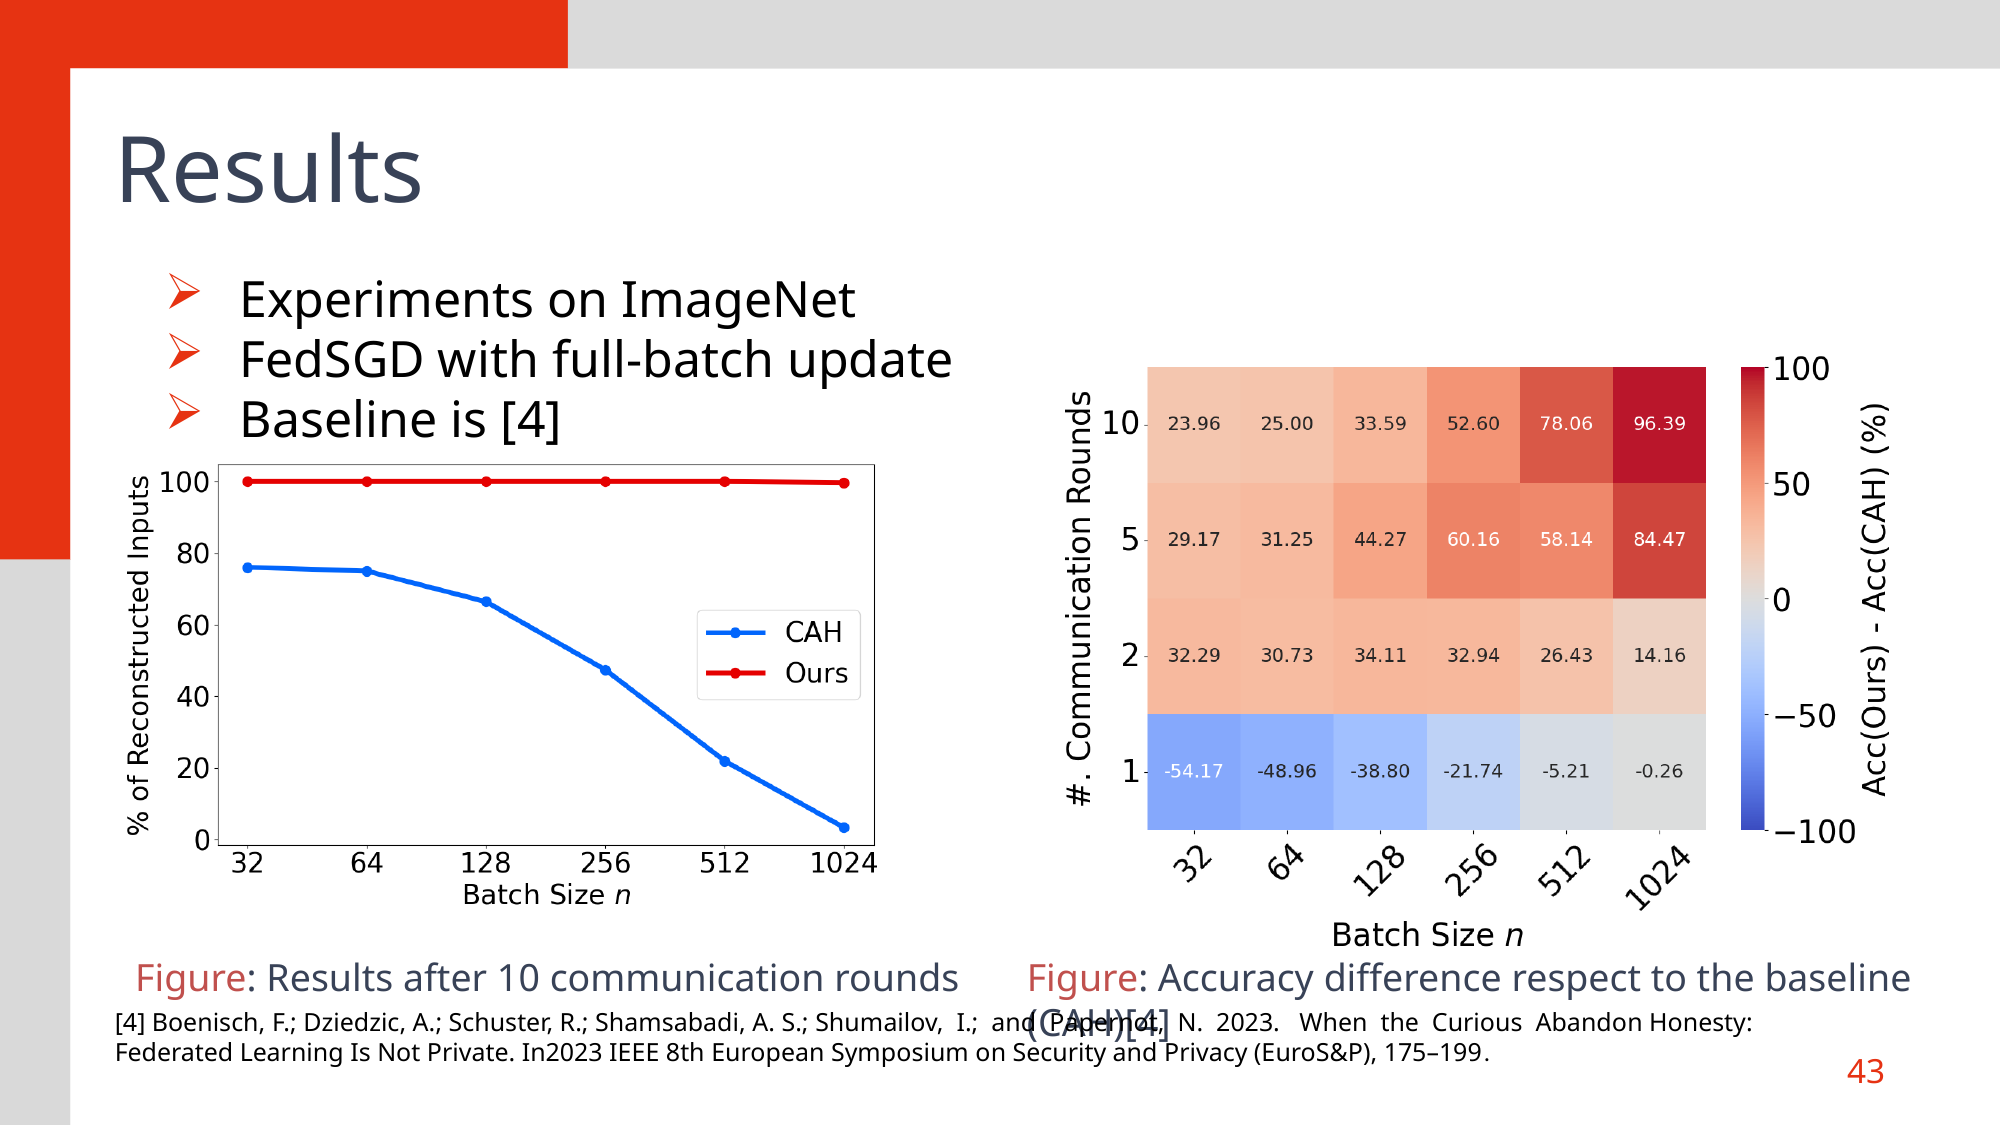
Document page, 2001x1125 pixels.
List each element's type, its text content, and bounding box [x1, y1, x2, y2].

picture [120, 457, 885, 916]
title Results [99, 72, 1900, 261]
slide_number 43 [1433, 1051, 1900, 1103]
text_box Figure: Accuracy difference respect to the baseline (CAH)[4] [1012, 946, 2000, 1051]
text_box Figure: Results after 10 communication rounds [120, 946, 1012, 999]
text_box [4] Boenisch, F.; Dziedzic, A.; Schuster, R.; Shamsabadi, A. S.; Shumailov, I.; and Papernot, N. 2023. When the Curious Abandon Honesty: Federated Learning Is Not Private. In2023 IEEE 8th European Symposium on Security and Privacy (EuroS&P), 175–199. [99, 999, 1819, 1074]
text_box Experiments on ImageNet FedSGD with full-batch update Baseline is [4] [75, 260, 1075, 455]
picture [1057, 347, 1901, 959]
